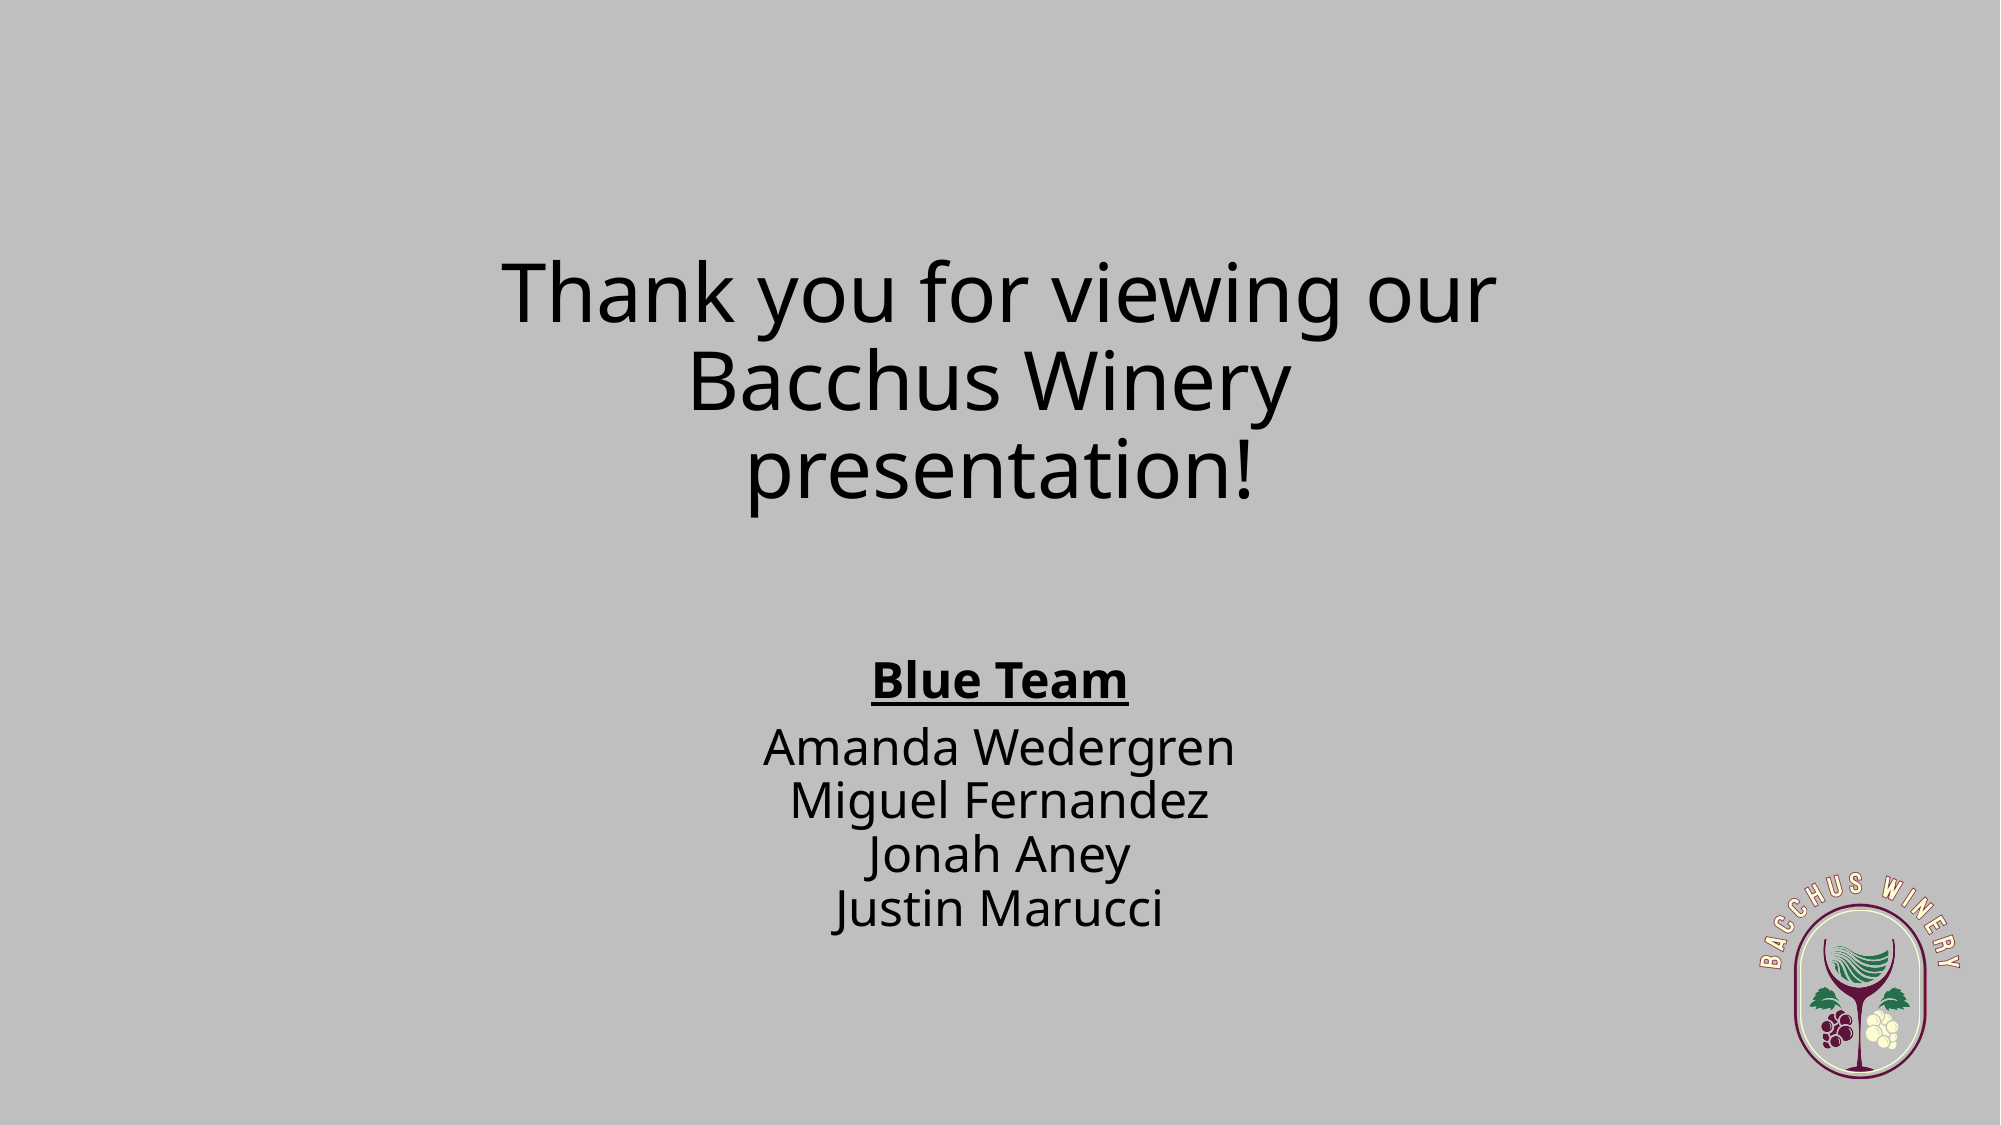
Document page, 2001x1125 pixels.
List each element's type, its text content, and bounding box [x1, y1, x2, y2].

subtitle Thank you for viewing our Bacchus Winery presentation! [430, 244, 1570, 526]
text_box Blue Team Amanda Wedergren Miguel Fernandez Jonah Aney Justin Marucci [686, 647, 1314, 990]
picture [1749, 861, 1974, 1093]
